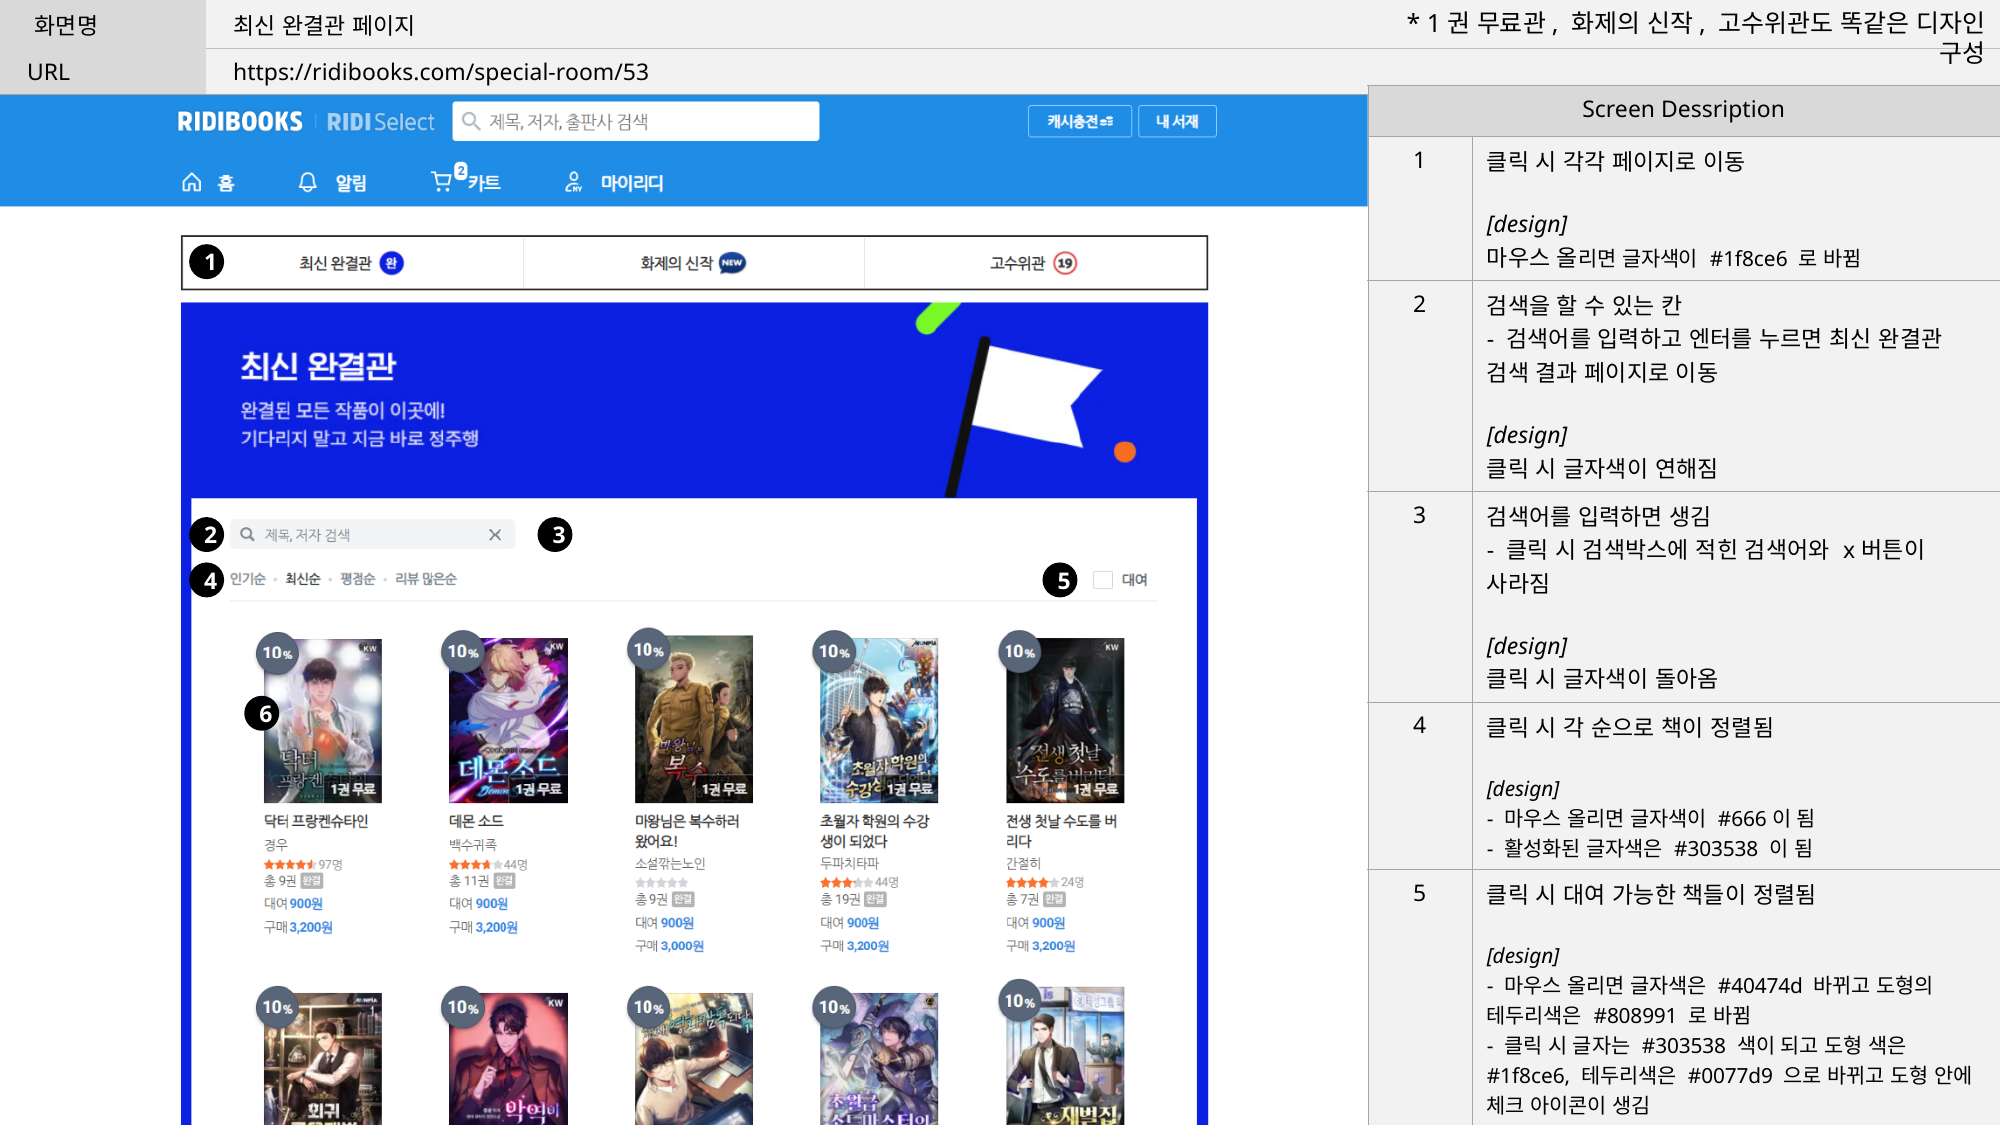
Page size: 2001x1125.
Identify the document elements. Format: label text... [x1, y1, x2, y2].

table_cell 2 [1369, 281, 1472, 491]
table_cell URL [0, 48, 206, 84]
table_cell 클릭 시 대여 가능한 책들이 정렬됨 [design] - 마우스 올리면 글자색은 #40474d 바뀌고 도형의 테두리색은 #808991 로 바뀜 - 클릭 시 글자는 #303538 색이 되고 도형 색은 #1f8ce6, 테두리색은 #0077d9 으로 바뀌고 도형 안에 체크 아이콘이 생김 [1473, 870, 2000, 1125]
table_cell 클릭 시 각각 페이지로 이동 [design] 마우스 올리면 글자색이 #1f8ce6 로 바뀜 [1473, 137, 2000, 280]
table_cell 검색을 할 수 있는 칸 - 검색어를 입력하고 엔터를 누르면 최신 완결관 검색 결과 페이지로 이동 [design] 클릭 시 글자색이 연해짐 [1473, 281, 2000, 491]
table_cell 3 [1369, 492, 1472, 702]
text_box * 1권 무료관, 화제의 신작, 고수위관도 똑같은 디자인 구성 [1348, 0, 2000, 75]
table_cell https://ridibooks.com/special-room/53 [206, 49, 2000, 85]
table_cell 4 [1369, 703, 1472, 869]
table_header Screen Dessription [1369, 86, 2000, 136]
picture [0, 84, 1368, 1125]
table_header 화면명 [0, 0, 206, 48]
table_cell 클릭 시 각 순으로 책이 정렬됨 [design] - 마우스 올리면 글자색이 #666이 됨 - 활성화된 글자색은 #303538 이 됨 [1473, 703, 2000, 869]
table_cell 검색어를 입력하면 생김 - 클릭 시 검색박스에 적힌 검색어와 x버튼이 사라짐 [design] 클릭 시 글자색이 돌아옴 [1473, 492, 2000, 702]
table_cell 1 [1369, 137, 1472, 280]
table_cell 5 [1369, 870, 1472, 1125]
table_header 최신 완결관 페이지 [206, 0, 1348, 48]
